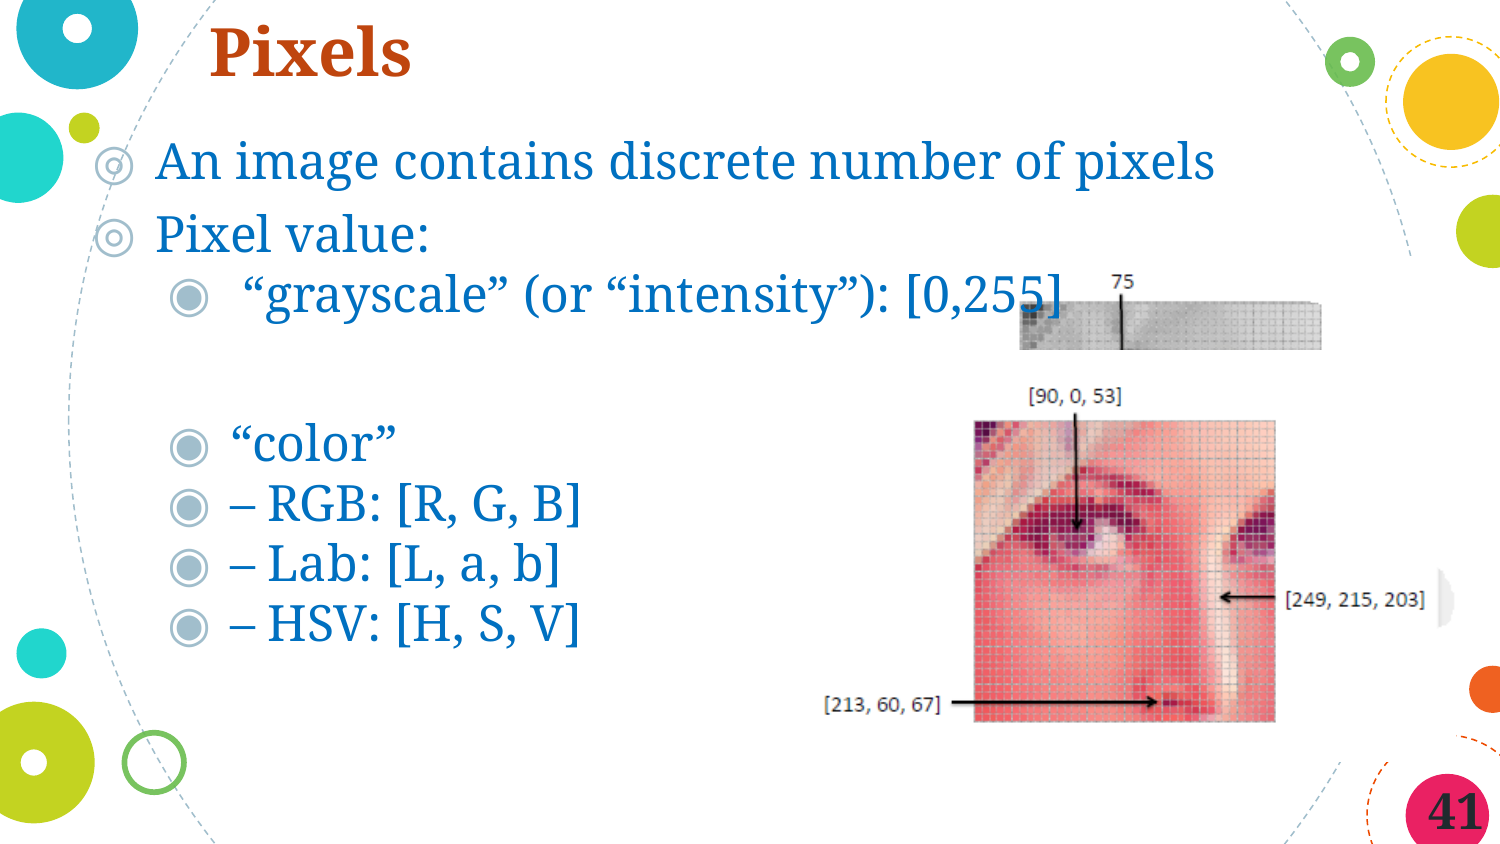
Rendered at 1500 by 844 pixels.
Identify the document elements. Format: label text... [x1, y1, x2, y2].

picture [796, 256, 1456, 763]
slide_number 41 [1316, 764, 1500, 844]
list An image contains discrete number of pixels Pixel value: “grayscale” (or “intensity”): [0,255] “color” – RGB: [R, G, B] – Lab: [L, a, b] – HSV: [H, S, V] [64, 114, 1441, 572]
title Pixels [194, 0, 1061, 106]
